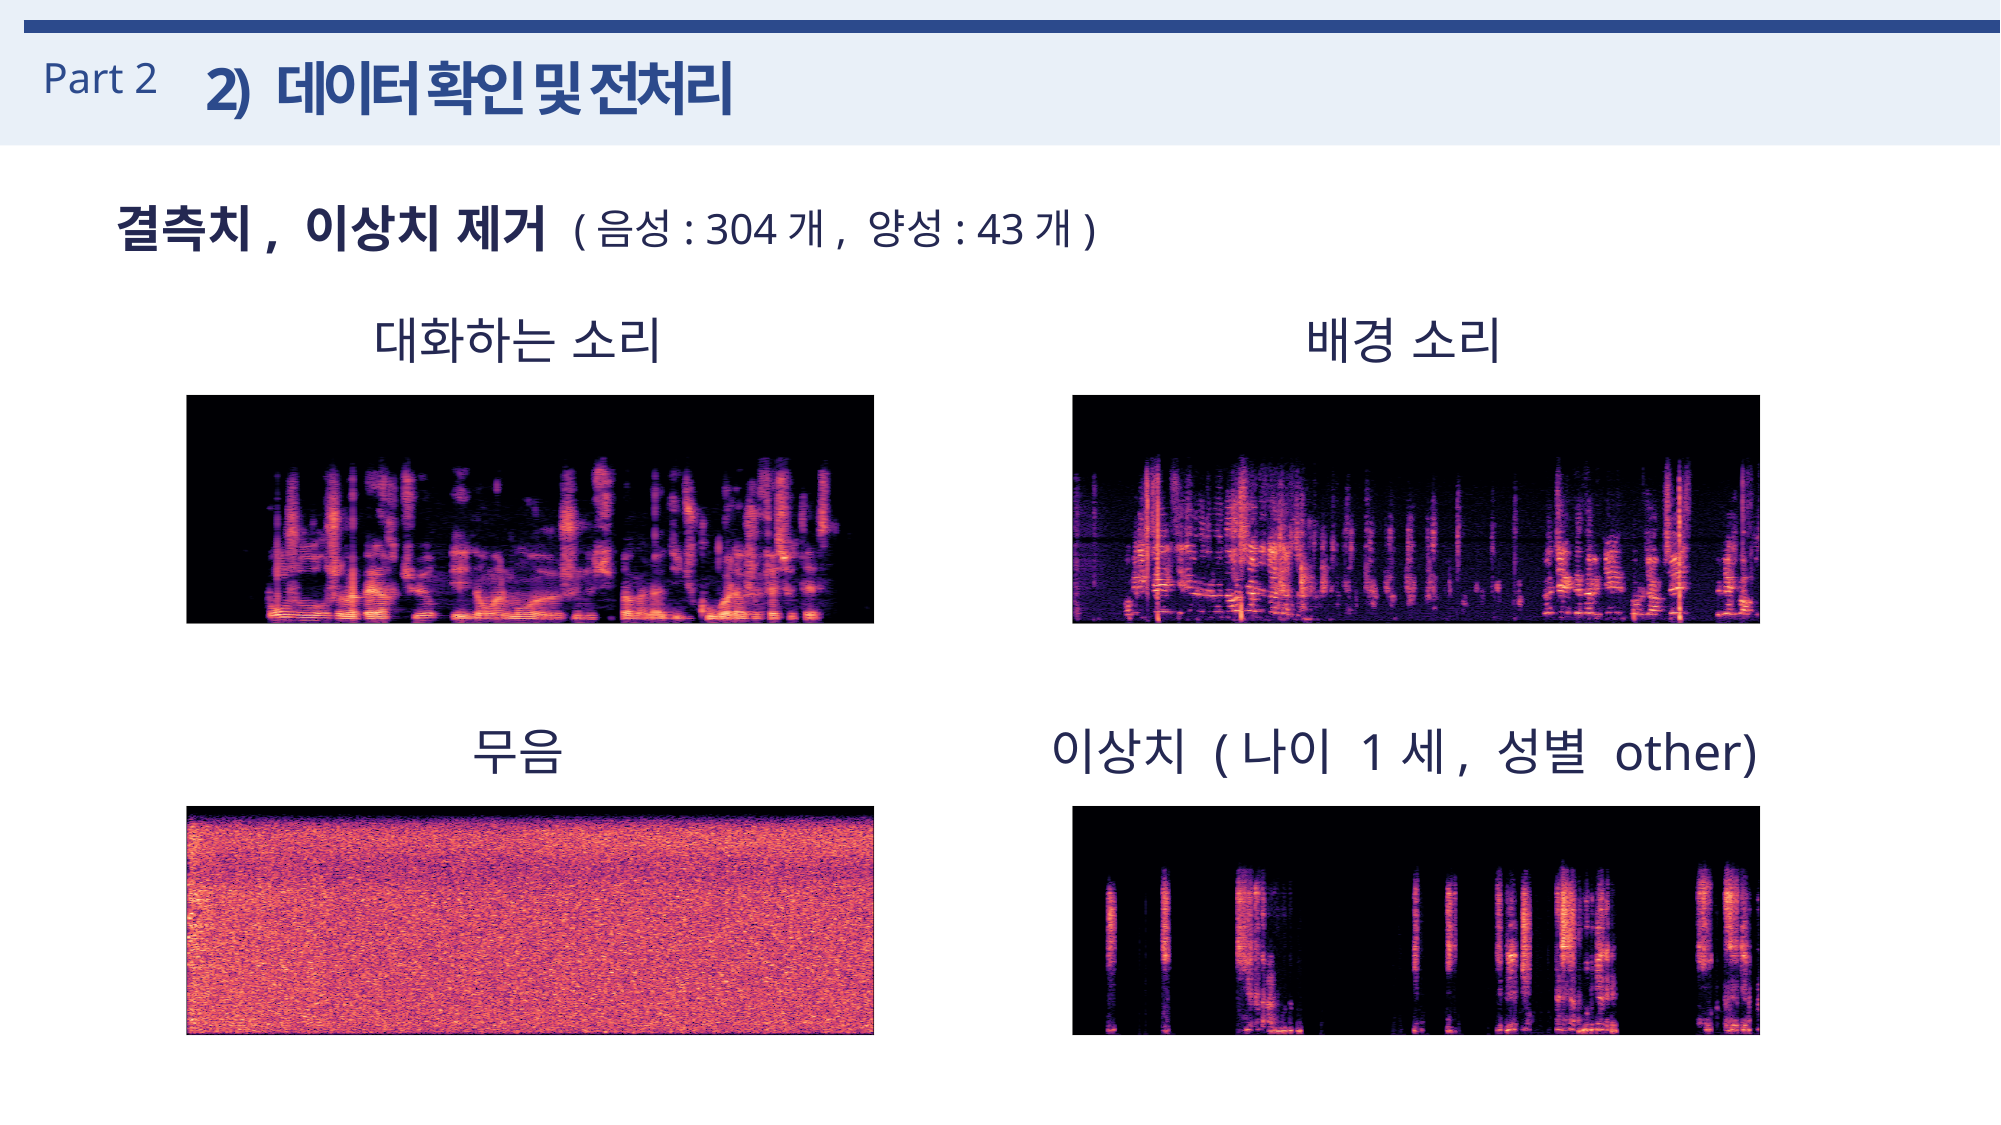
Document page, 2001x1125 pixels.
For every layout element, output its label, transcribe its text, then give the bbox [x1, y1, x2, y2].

text_box [0, 0, 2000, 146]
text_box 무음 [75, 712, 962, 770]
text_box 2) 데이터 확인 및 전처리 [190, 44, 962, 130]
text_box Part 2 [27, 44, 174, 110]
picture [75, 770, 1848, 1067]
text_box 결측치, 이상치 제거 [100, 190, 1759, 265]
text_box 대화하는 소리 [75, 301, 961, 359]
picture [75, 359, 1848, 655]
text_box 배경 소리 [961, 301, 1847, 359]
text_box 이상치 (나이 1세, 성별 other) [962, 712, 1847, 770]
text_box (음성: 304개, 양성: 43개) [559, 195, 1152, 260]
